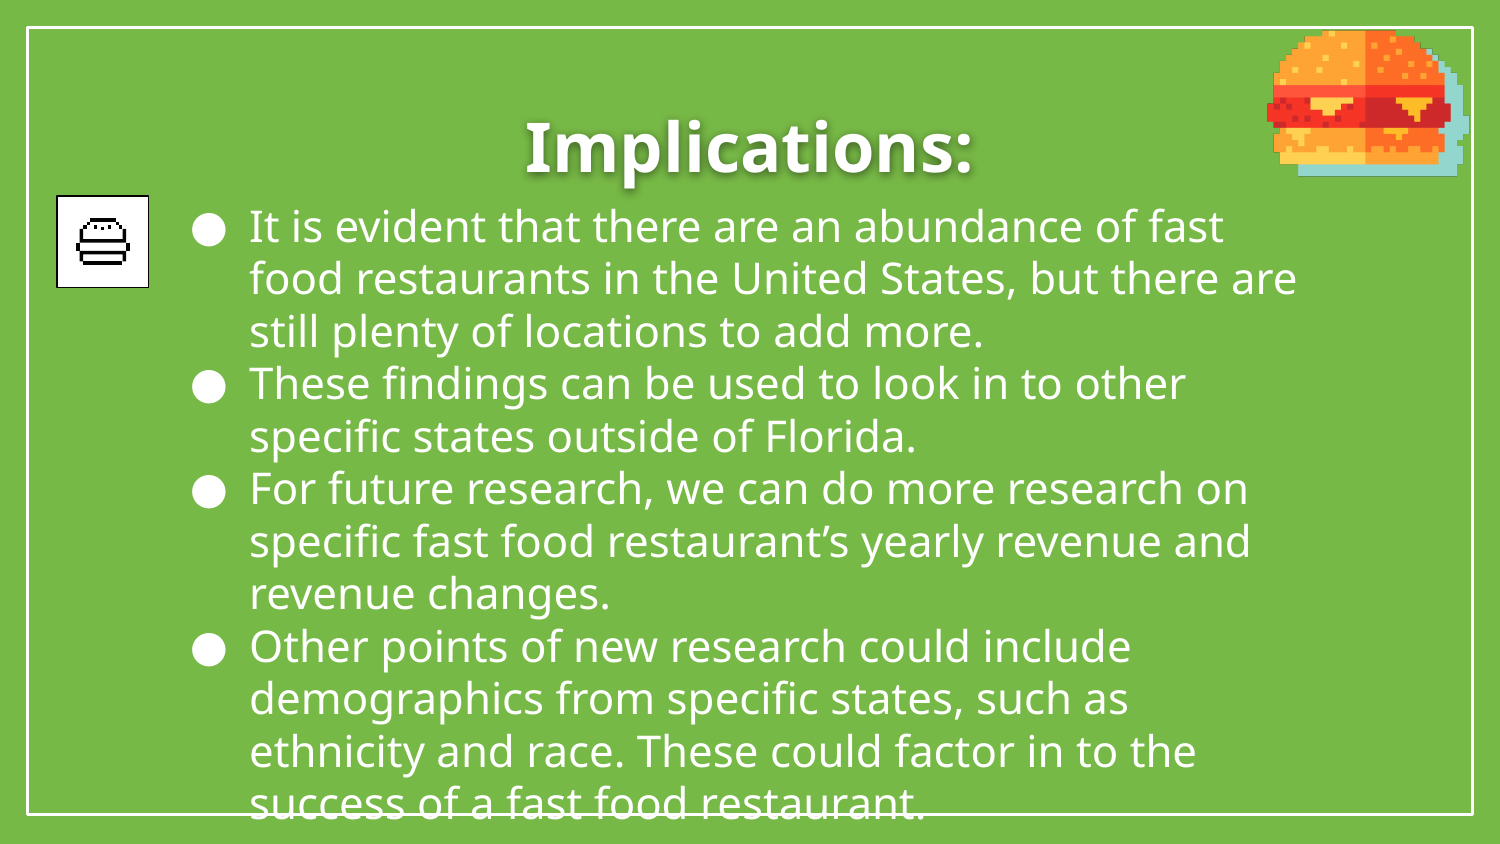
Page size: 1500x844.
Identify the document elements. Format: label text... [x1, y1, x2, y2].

subtitle It is evident that there are an abundance of fast food restaurants in the United States, but there are still plenty of locations to add more. These findings can be used to look in to other specific states outside of Florida. For future research, we can do more research on specific fast food restaurant’s yearly revenue and revenue changes. Other points of new research could include demographics from specific states, such as ethnicity and race. These could factor in to the success of a fast food restaurant. [159, 183, 1332, 799]
title Implications: [116, 88, 1250, 183]
text_box [57, 195, 149, 288]
picture [1255, 12, 1487, 196]
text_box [75, 218, 130, 265]
